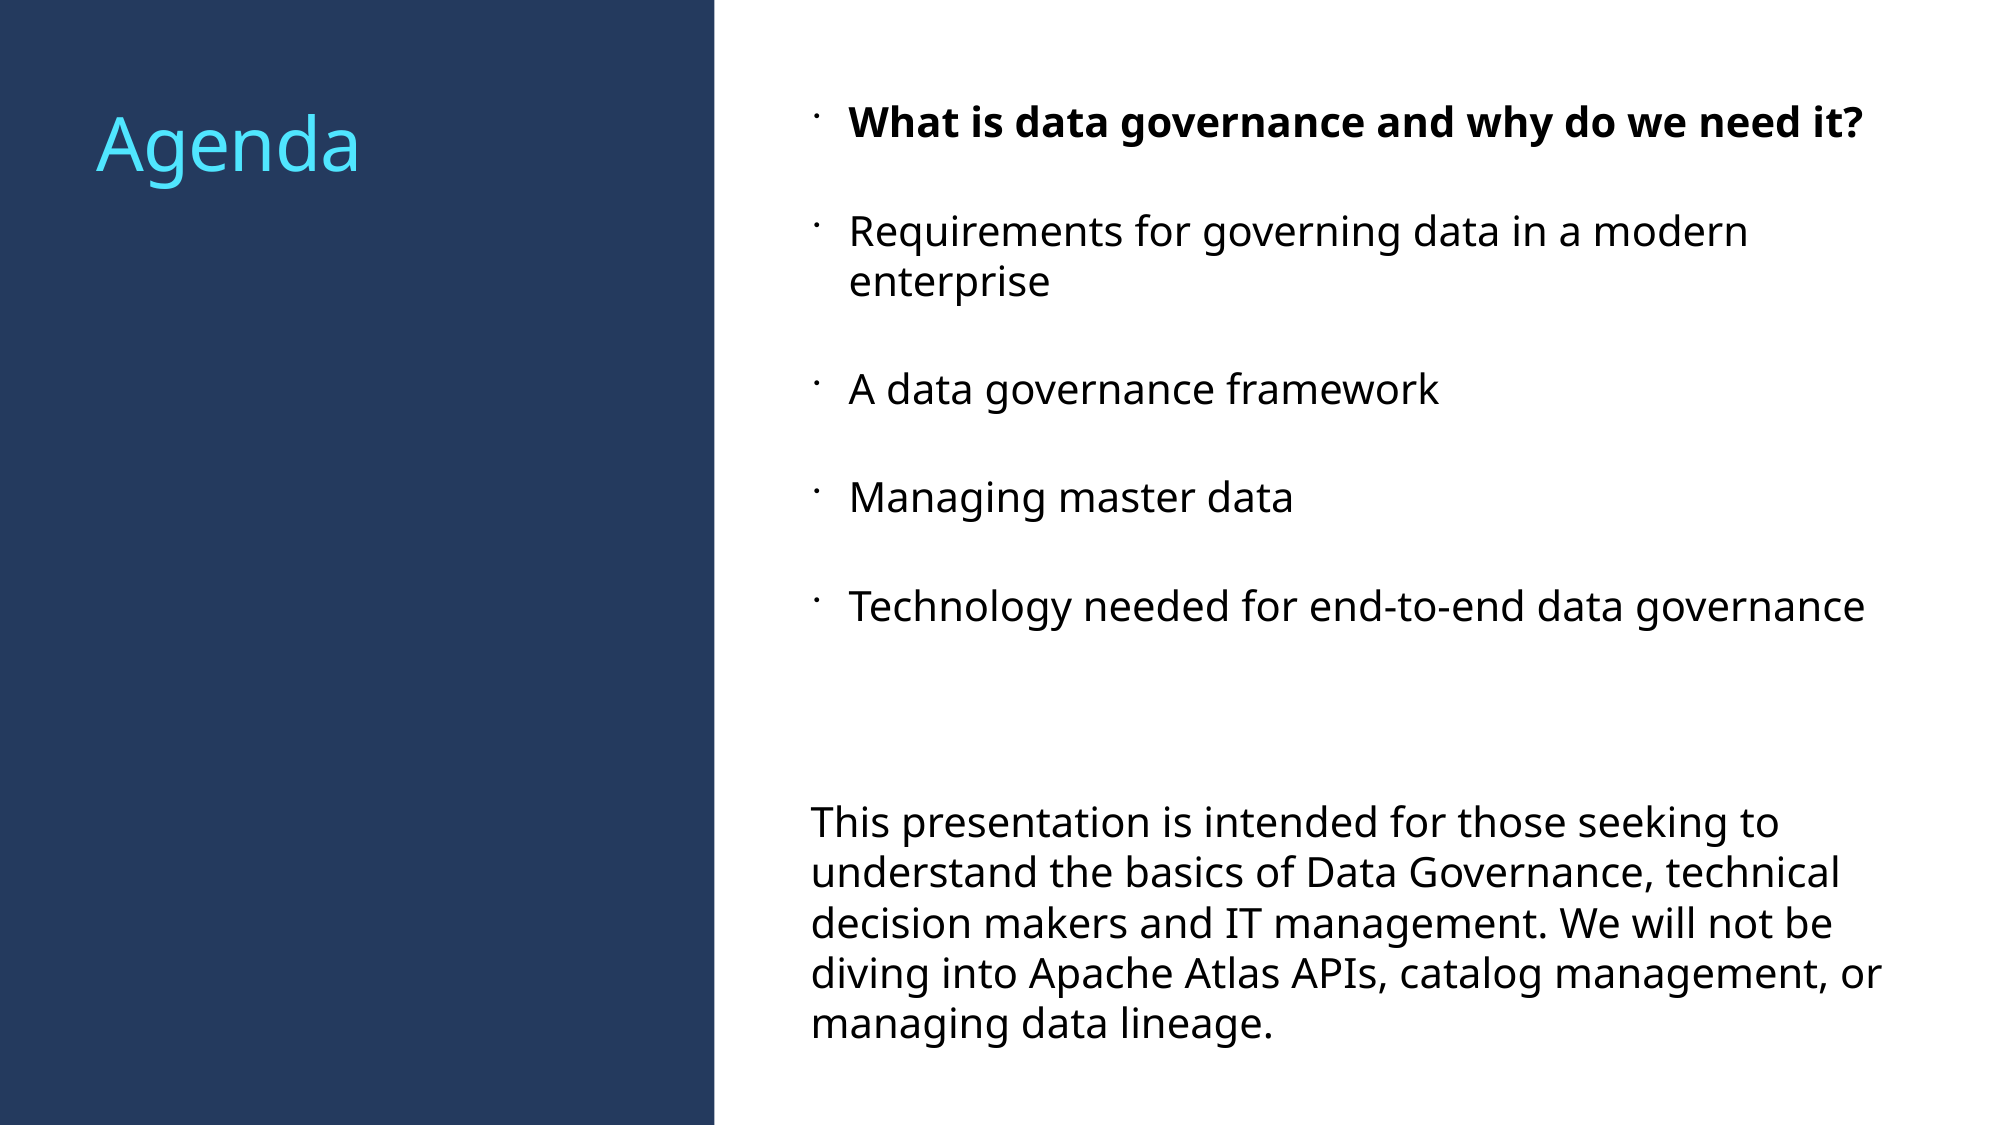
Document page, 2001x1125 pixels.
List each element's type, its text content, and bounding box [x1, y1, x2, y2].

list What is data governance and why do we need it? Requirements for governing data in a modern enterprise A data governance framework Managing master data Technology needed for end-to-end data governance This presentation is intended for those seeking to understand the basics of Data Governance, technical decision makers and IT management. We will not be diving into Apache Atlas APIs, catalog management, or managing data lineage. [810, 96, 1905, 1029]
title Agenda [96, 96, 619, 608]
